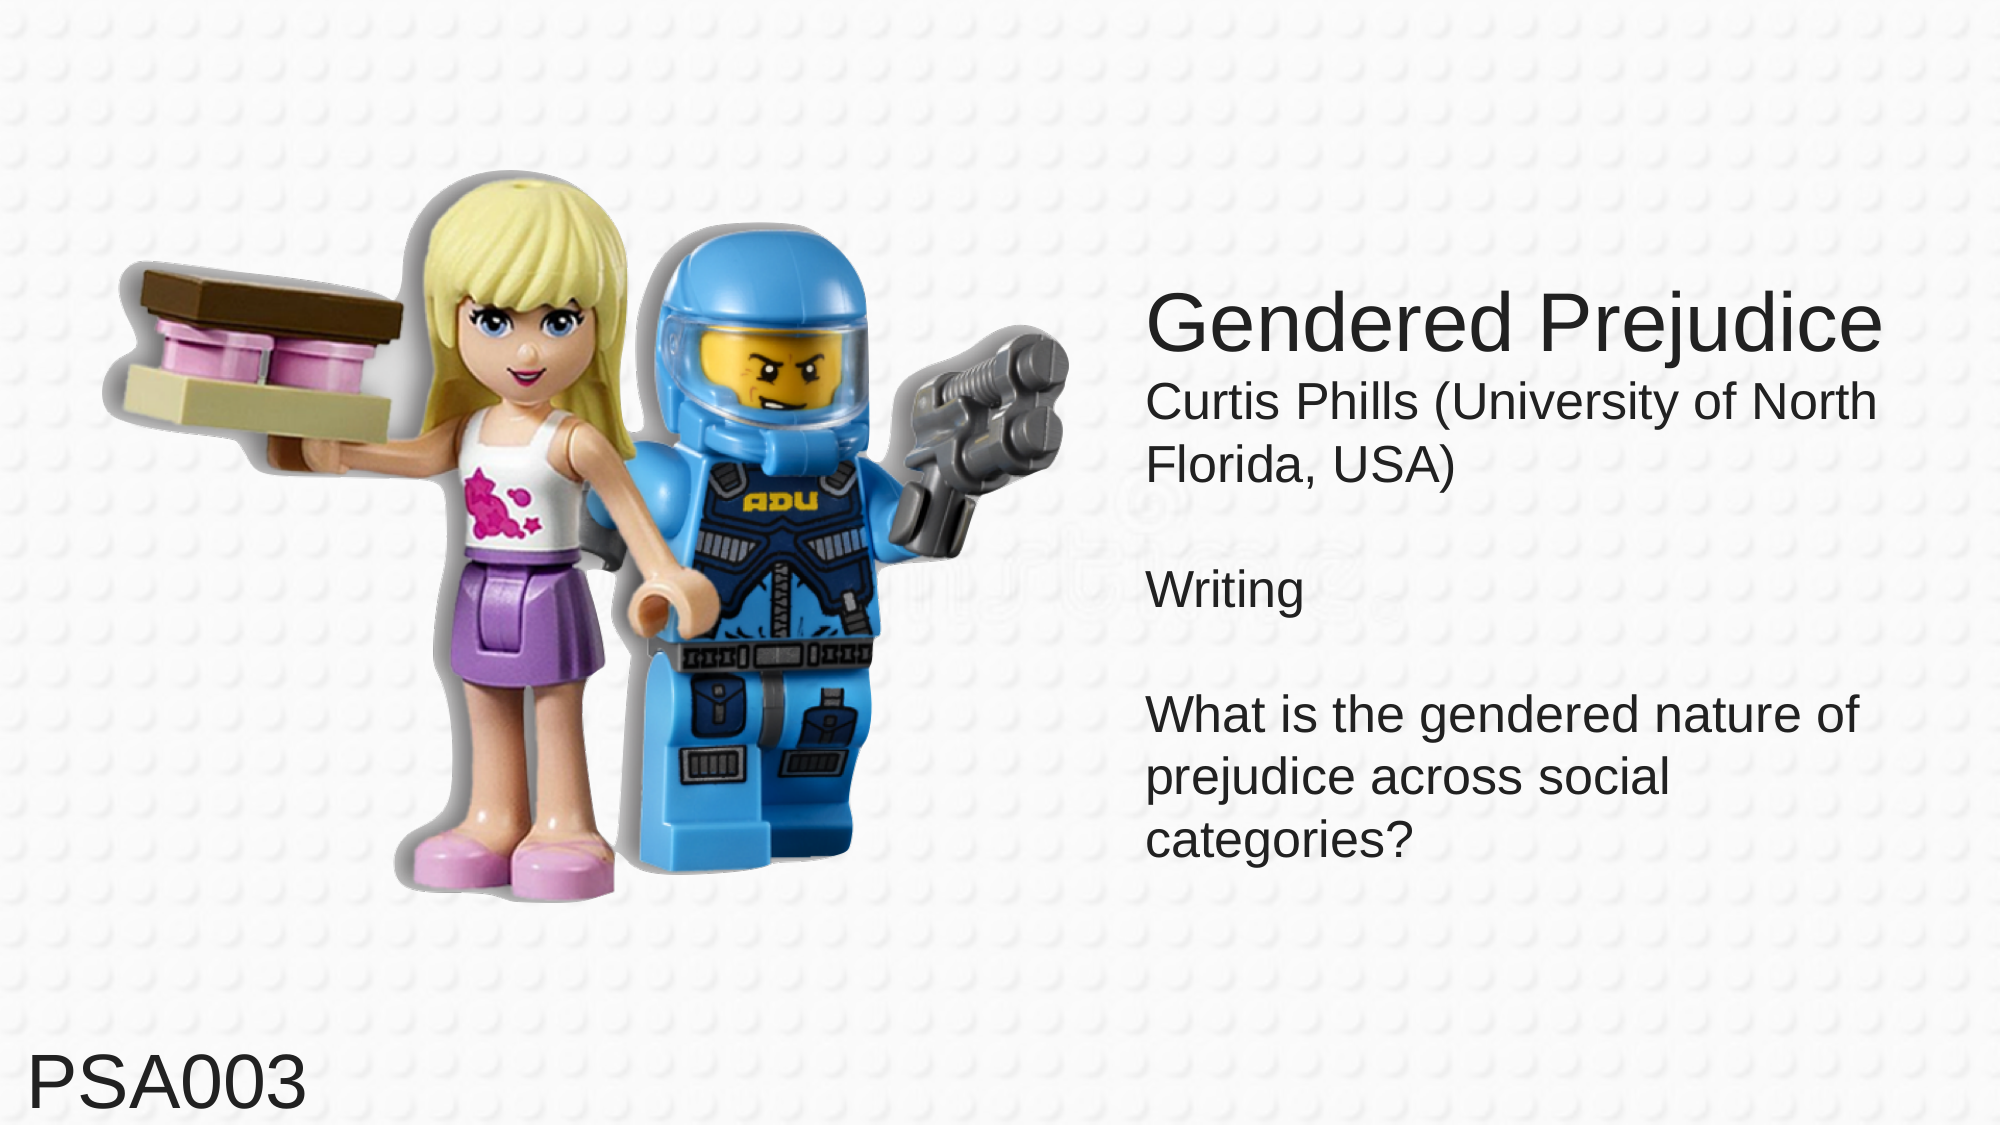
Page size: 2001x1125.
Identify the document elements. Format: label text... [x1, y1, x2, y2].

picture [102, 170, 1069, 903]
text_box Gendered Prejudice Curtis Phills (University of North Florida, USA) Writing What is the gendered nature of prejudice across social categories? [1139, 261, 1898, 874]
text_box PSA003 [20, 1025, 988, 1125]
